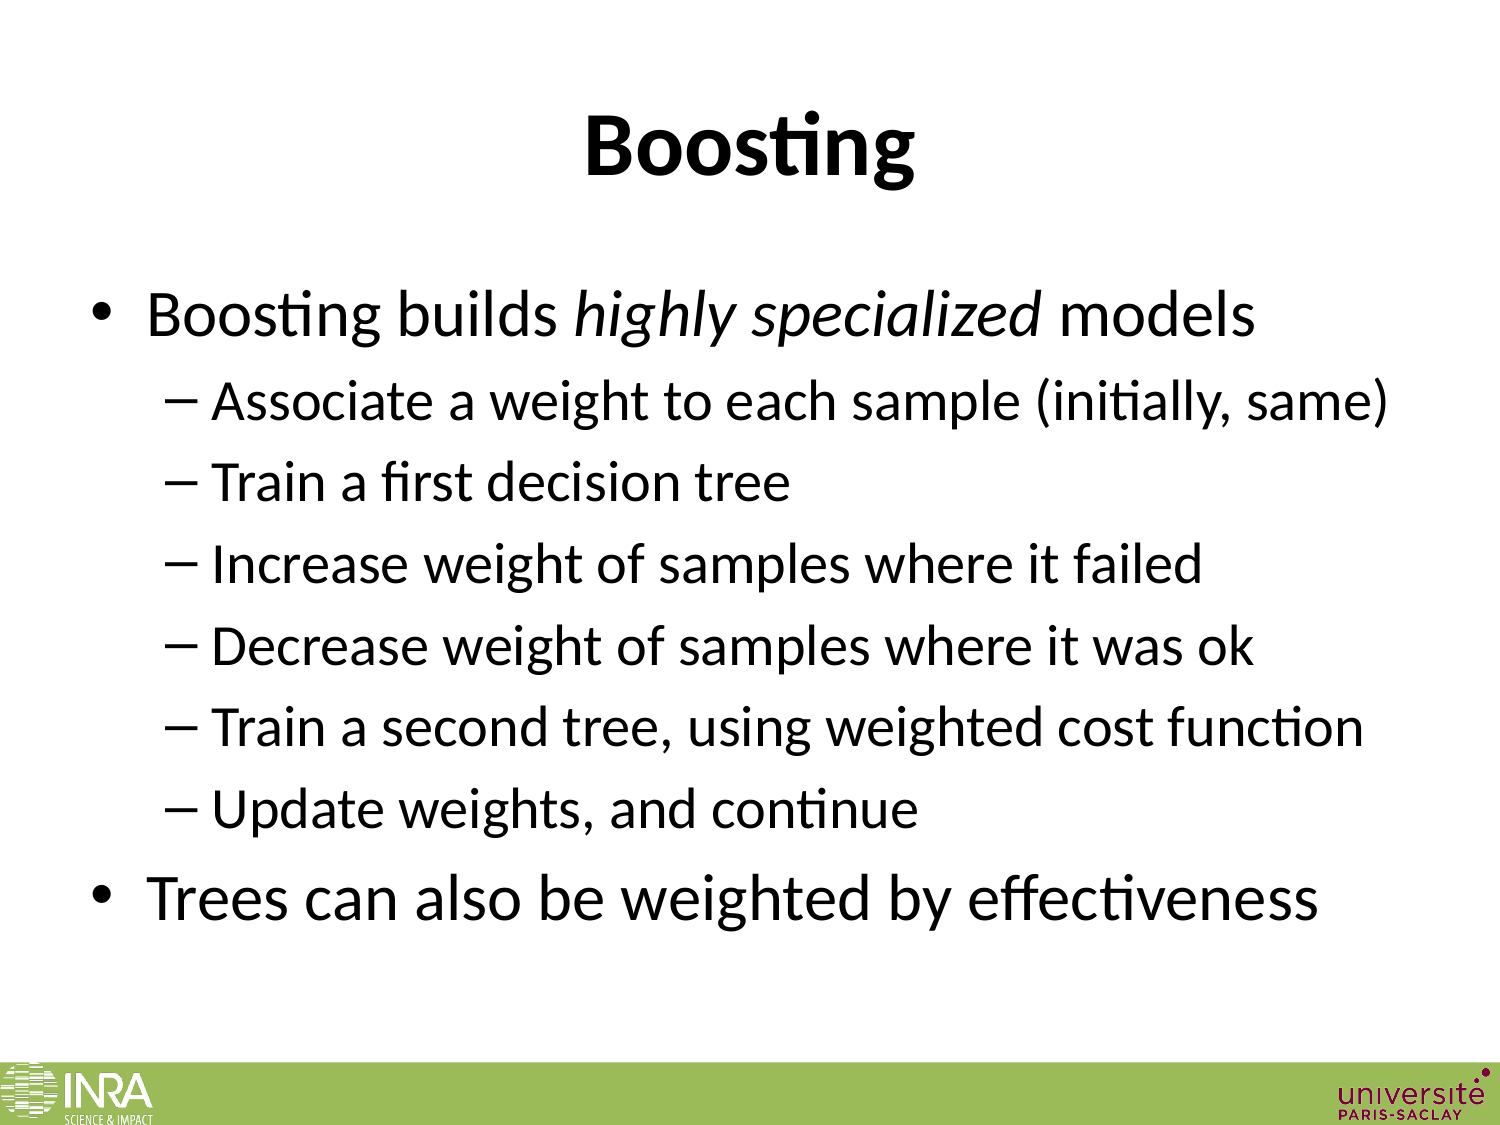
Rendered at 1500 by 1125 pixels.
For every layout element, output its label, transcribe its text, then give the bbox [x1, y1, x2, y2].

picture [0, 1062, 153, 1125]
picture [1339, 1068, 1490, 1120]
list Boosting builds highly specialized models Associate a weight to each sample (initially, same) Train a first decision tree Increase weight of samples where it failed Decrease weight of samples where it was ok Train a second tree, using weighted cost function Update weights, and continue Trees can also be weighted by effectiveness [75, 262, 1425, 1005]
title Boosting [75, 45, 1425, 233]
